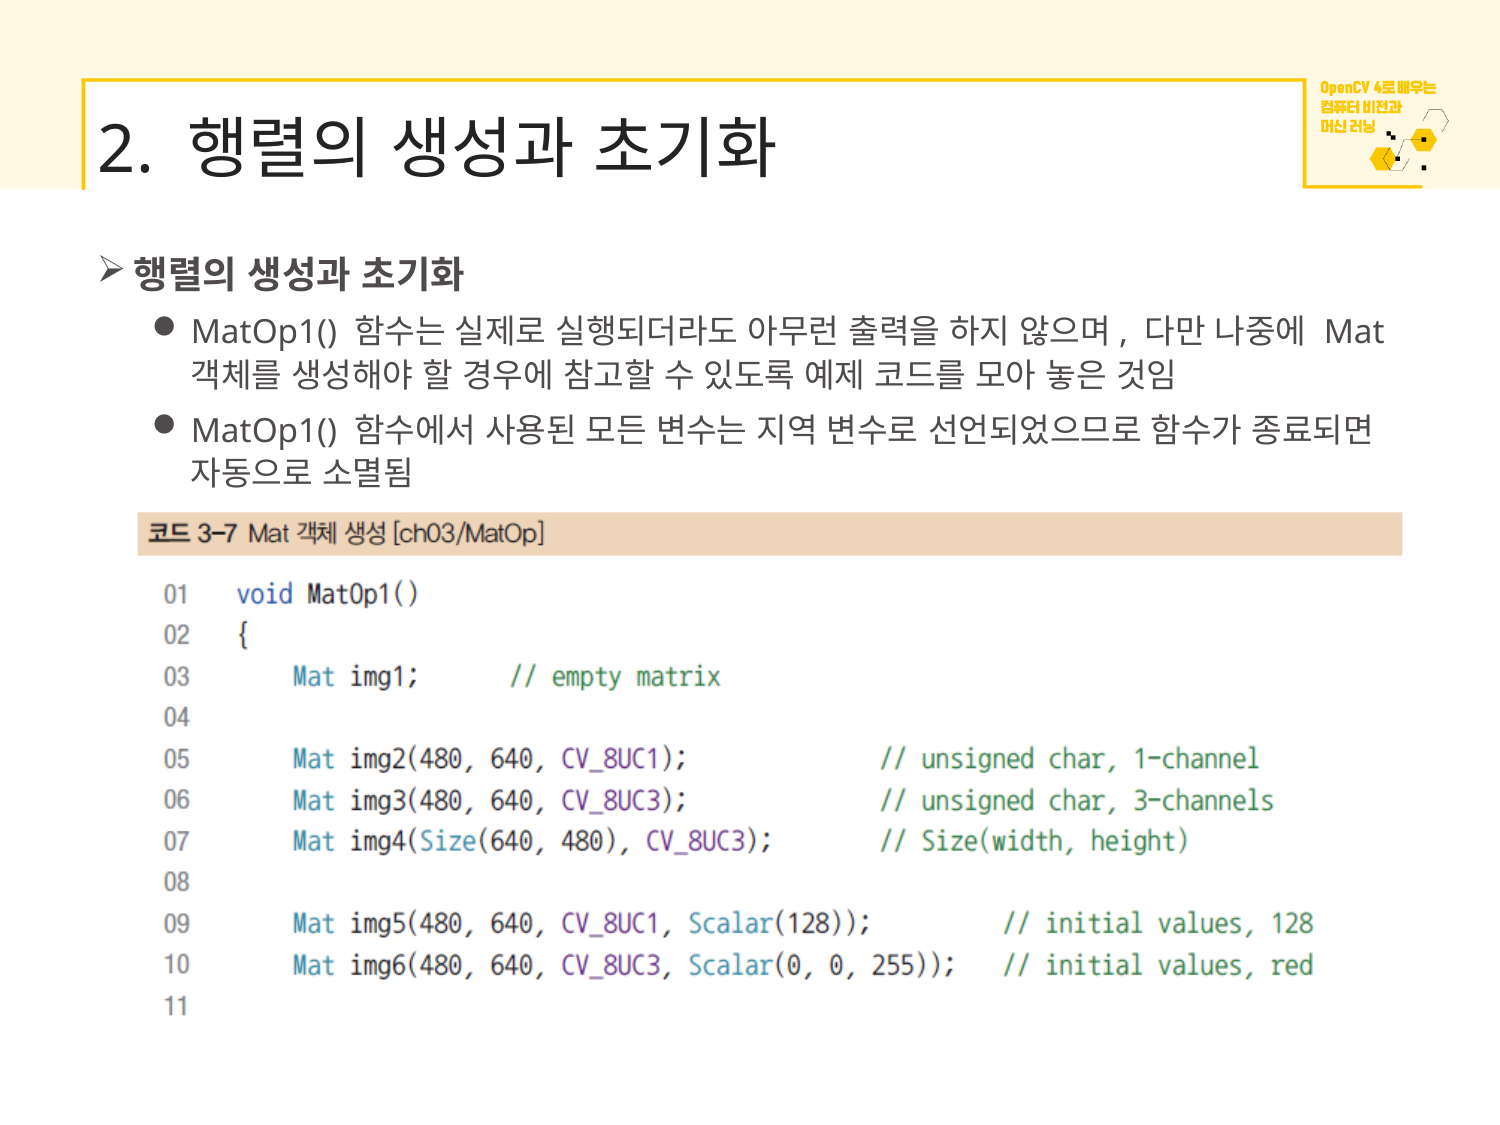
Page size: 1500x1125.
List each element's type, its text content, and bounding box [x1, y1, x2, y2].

title 2. 행렬의 생성과 초기화 [82, 61, 1413, 193]
list 행렬의 생성과 초기화 MatOp1() 함수는 실제로 실행되더라도 아무런 출력을 하지 않으며, 다만 나중에 Mat 객체를 생성해야 할 경우에 참고할 수 있도록 예제 코드를 모아 놓은 것임 MatOp1() 함수에서 사용된 모든 변수는 지역 변수로 선언되었으므로 함수가 종료되면 자동으로 소멸됨 [81, 239, 1412, 1054]
picture [0, 0, 1500, 1125]
